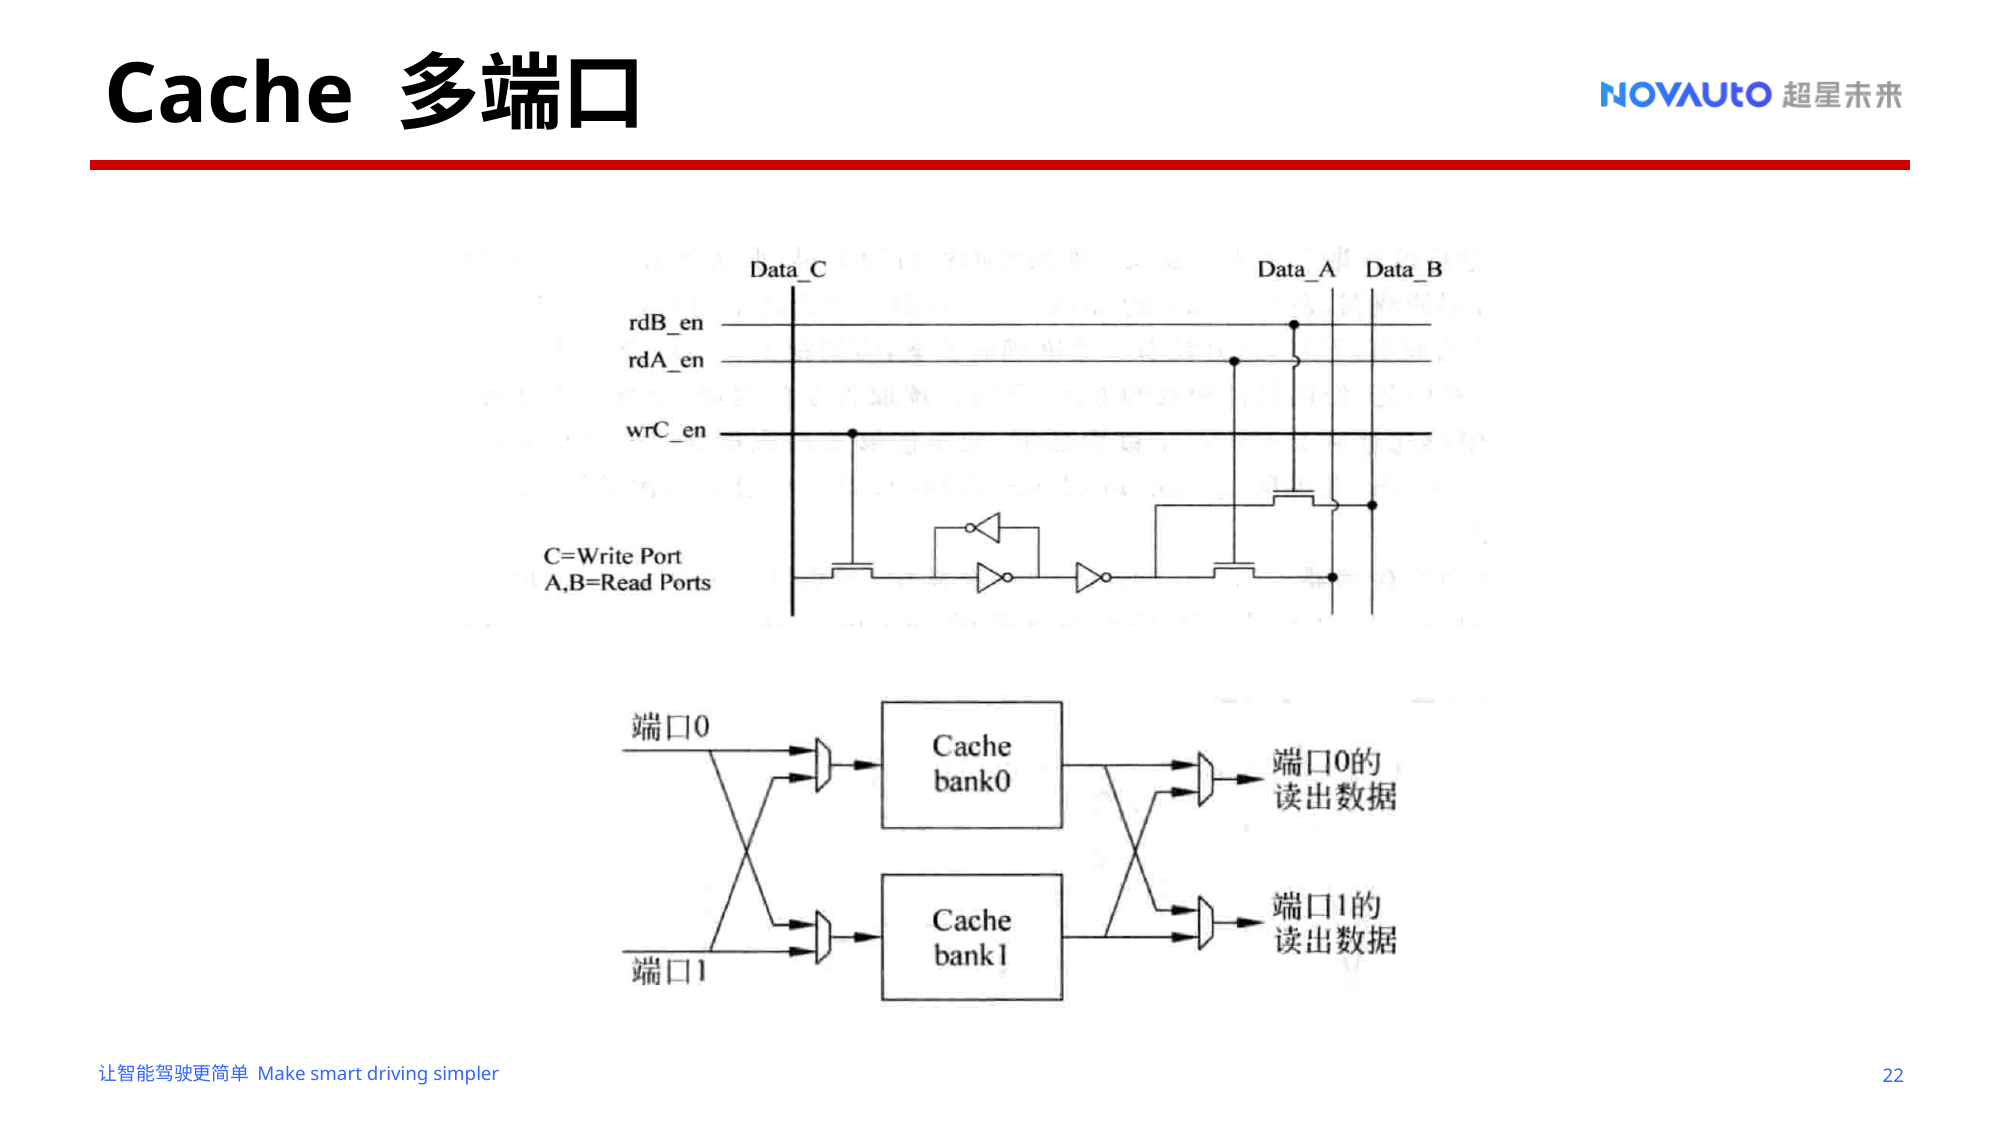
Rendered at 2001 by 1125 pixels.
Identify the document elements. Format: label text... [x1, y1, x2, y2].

title Cache 多端口 [89, 42, 772, 160]
picture [564, 692, 1487, 1020]
title Cache 多端口 [89, 166, 772, 176]
picture [464, 241, 1487, 628]
picture [1601, 81, 1902, 108]
